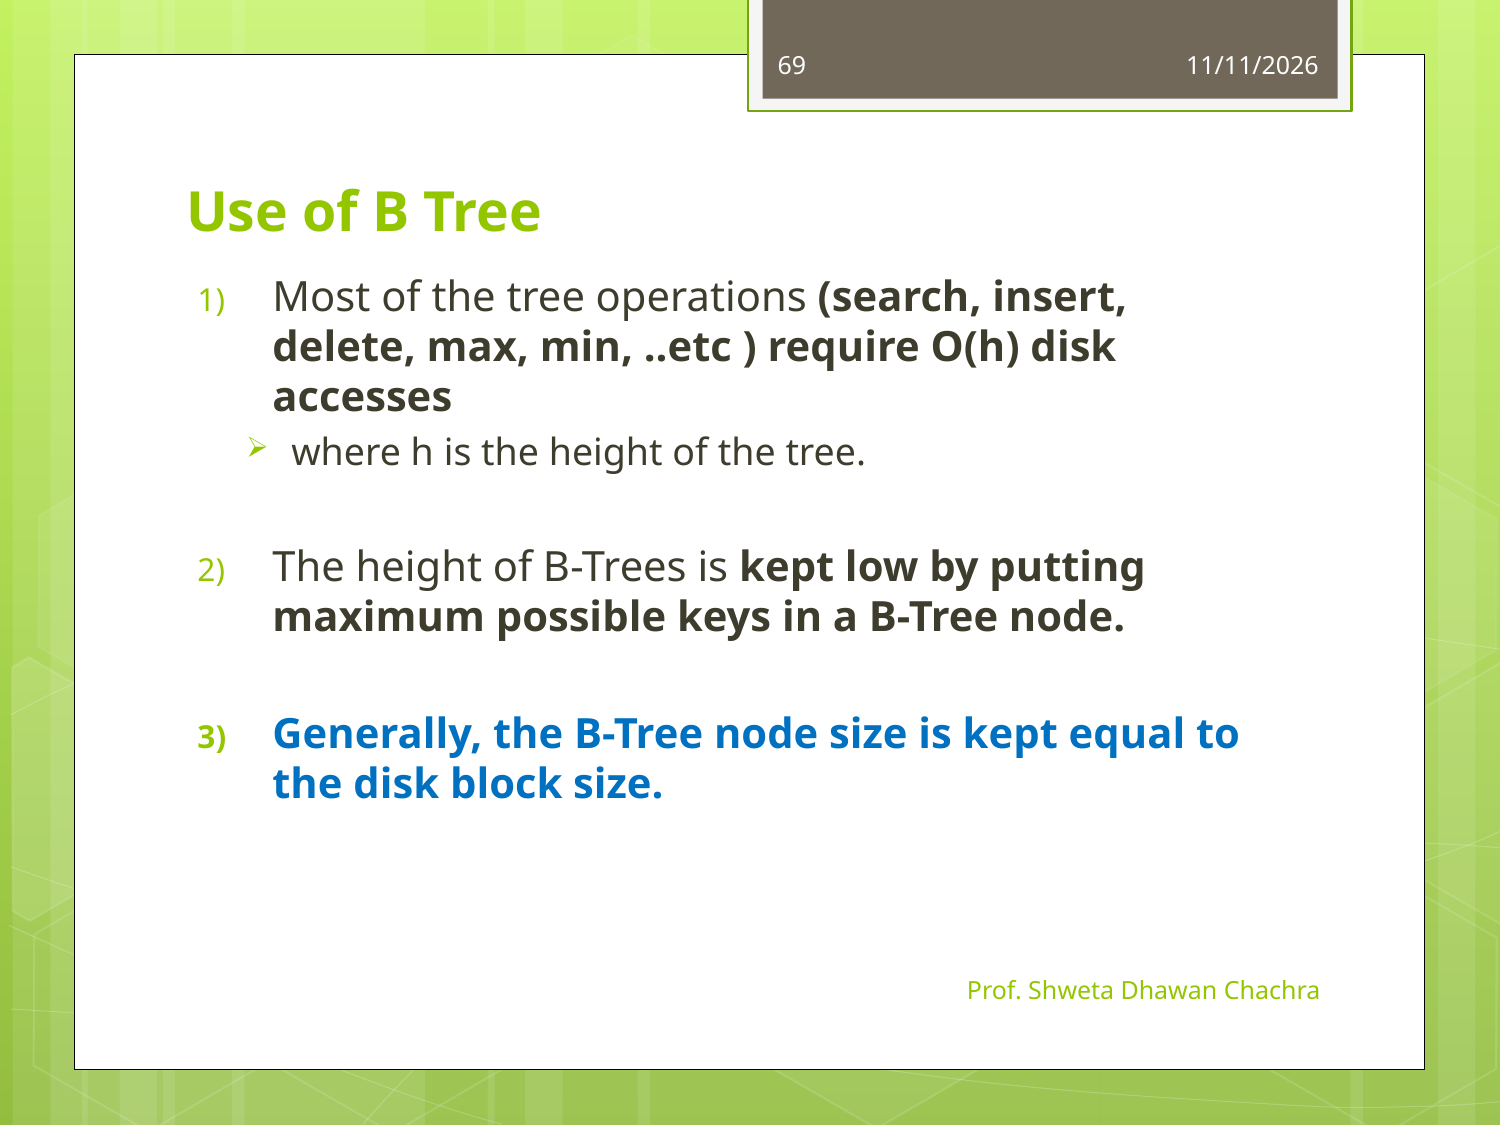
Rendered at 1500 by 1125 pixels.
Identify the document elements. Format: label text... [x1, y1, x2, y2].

slide_number 69 [762, 36, 982, 97]
footer Prof. Shweta Dhawan Chachra [761, 960, 1336, 1020]
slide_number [983, 36, 1334, 97]
title Use of B Tree [171, 168, 1324, 250]
list Most of the tree operations (search, insert, delete, max, min, ..etc ) require O(h) disk accesses where h is the height of the tree. The height of B-Trees is kept low by putting maximum possible keys in a B-Tree node. Generally, the B-Tree node size is kept equal to the disk block size. [171, 262, 1283, 957]
